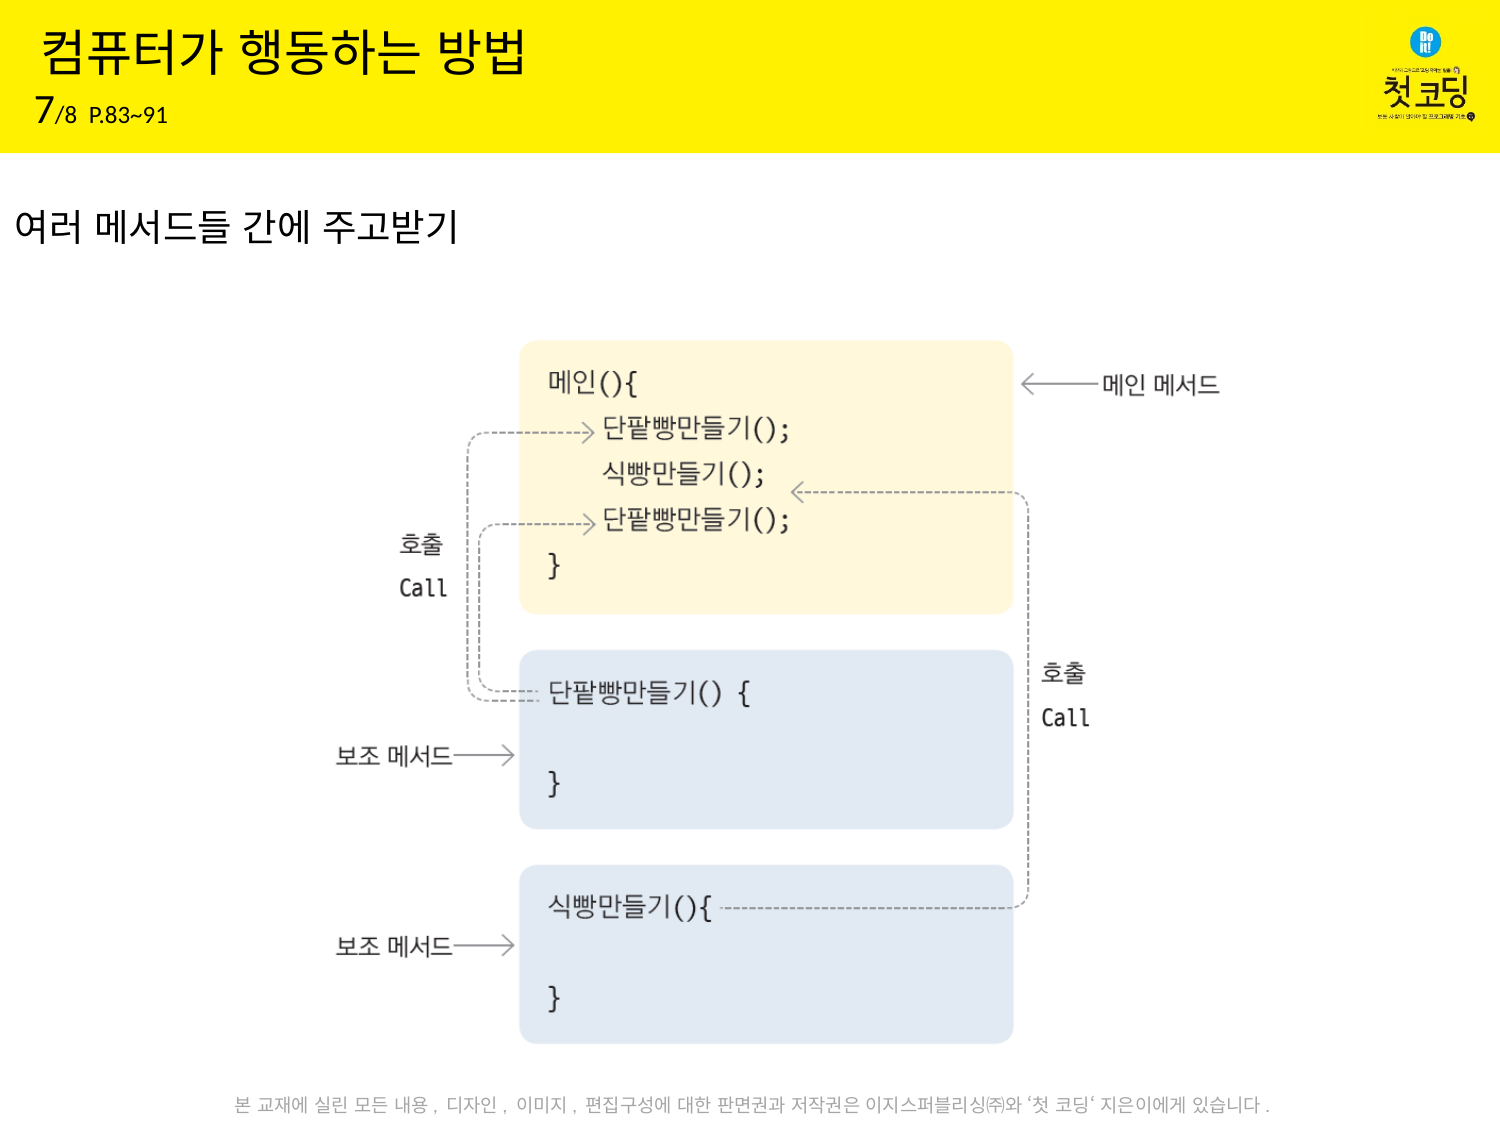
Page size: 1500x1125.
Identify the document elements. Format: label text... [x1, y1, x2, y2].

picture [1366, 14, 1485, 132]
text_box 본 교재에 실린 모든 내용, 디자인, 이미지, 편집구성에 대한 판면권과 저작권은 이지스퍼블리싱㈜와 ‘첫 코딩‘ 지은이에게 있습니다. [220, 1086, 1290, 1124]
text_box 컴퓨터가 행동하는 방법 7/8 P.83~91 [0, 0, 1500, 154]
text_box 여러 메서드들 간에 주고받기 [0, 197, 1102, 257]
picture [277, 304, 1289, 1087]
